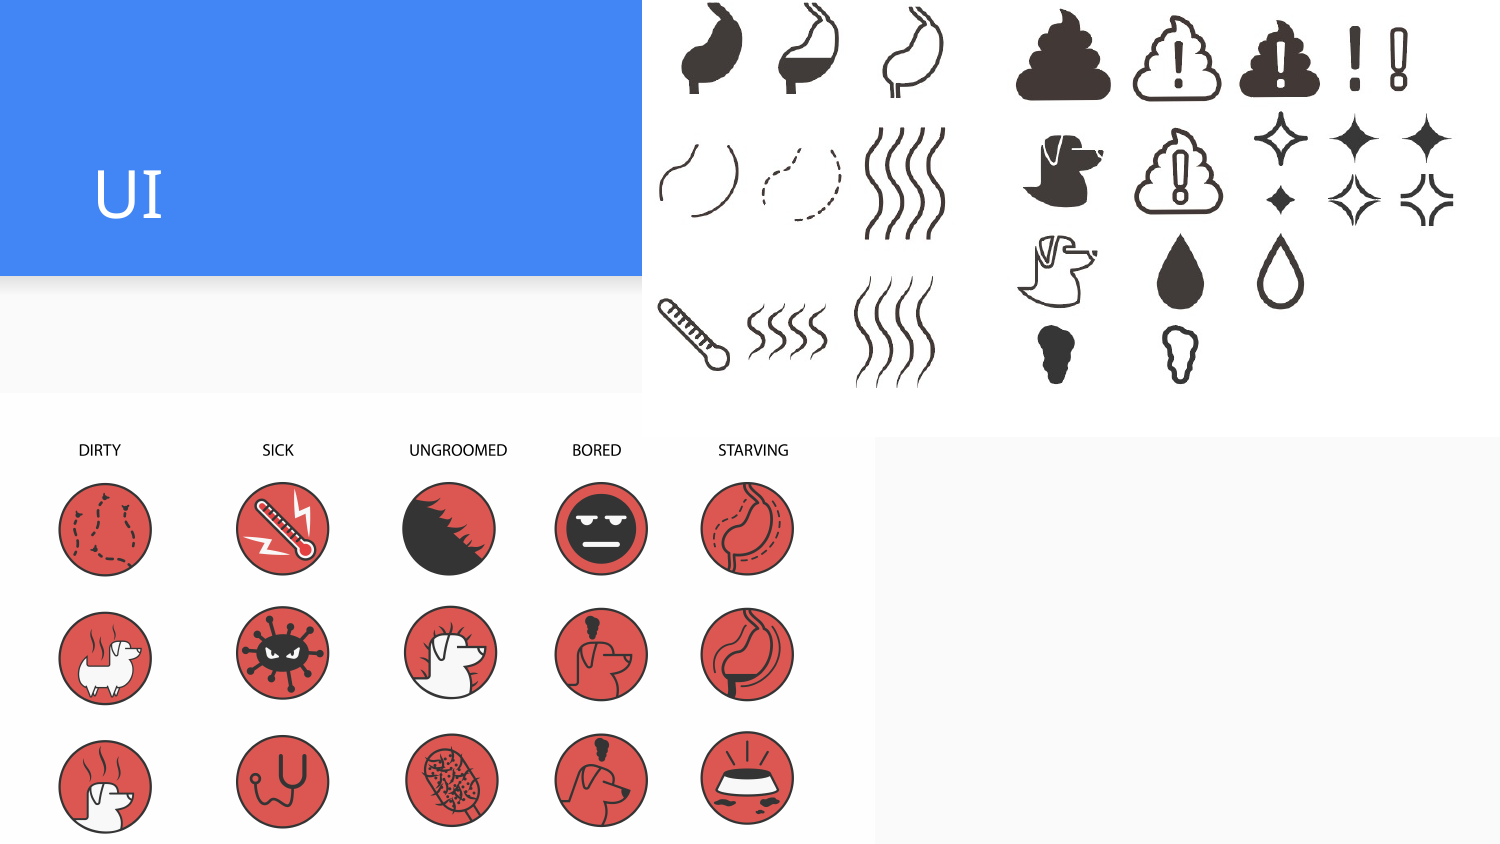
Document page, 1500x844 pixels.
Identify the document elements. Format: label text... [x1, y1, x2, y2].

picture [0, 0, 1500, 844]
title UI [77, 121, 637, 248]
